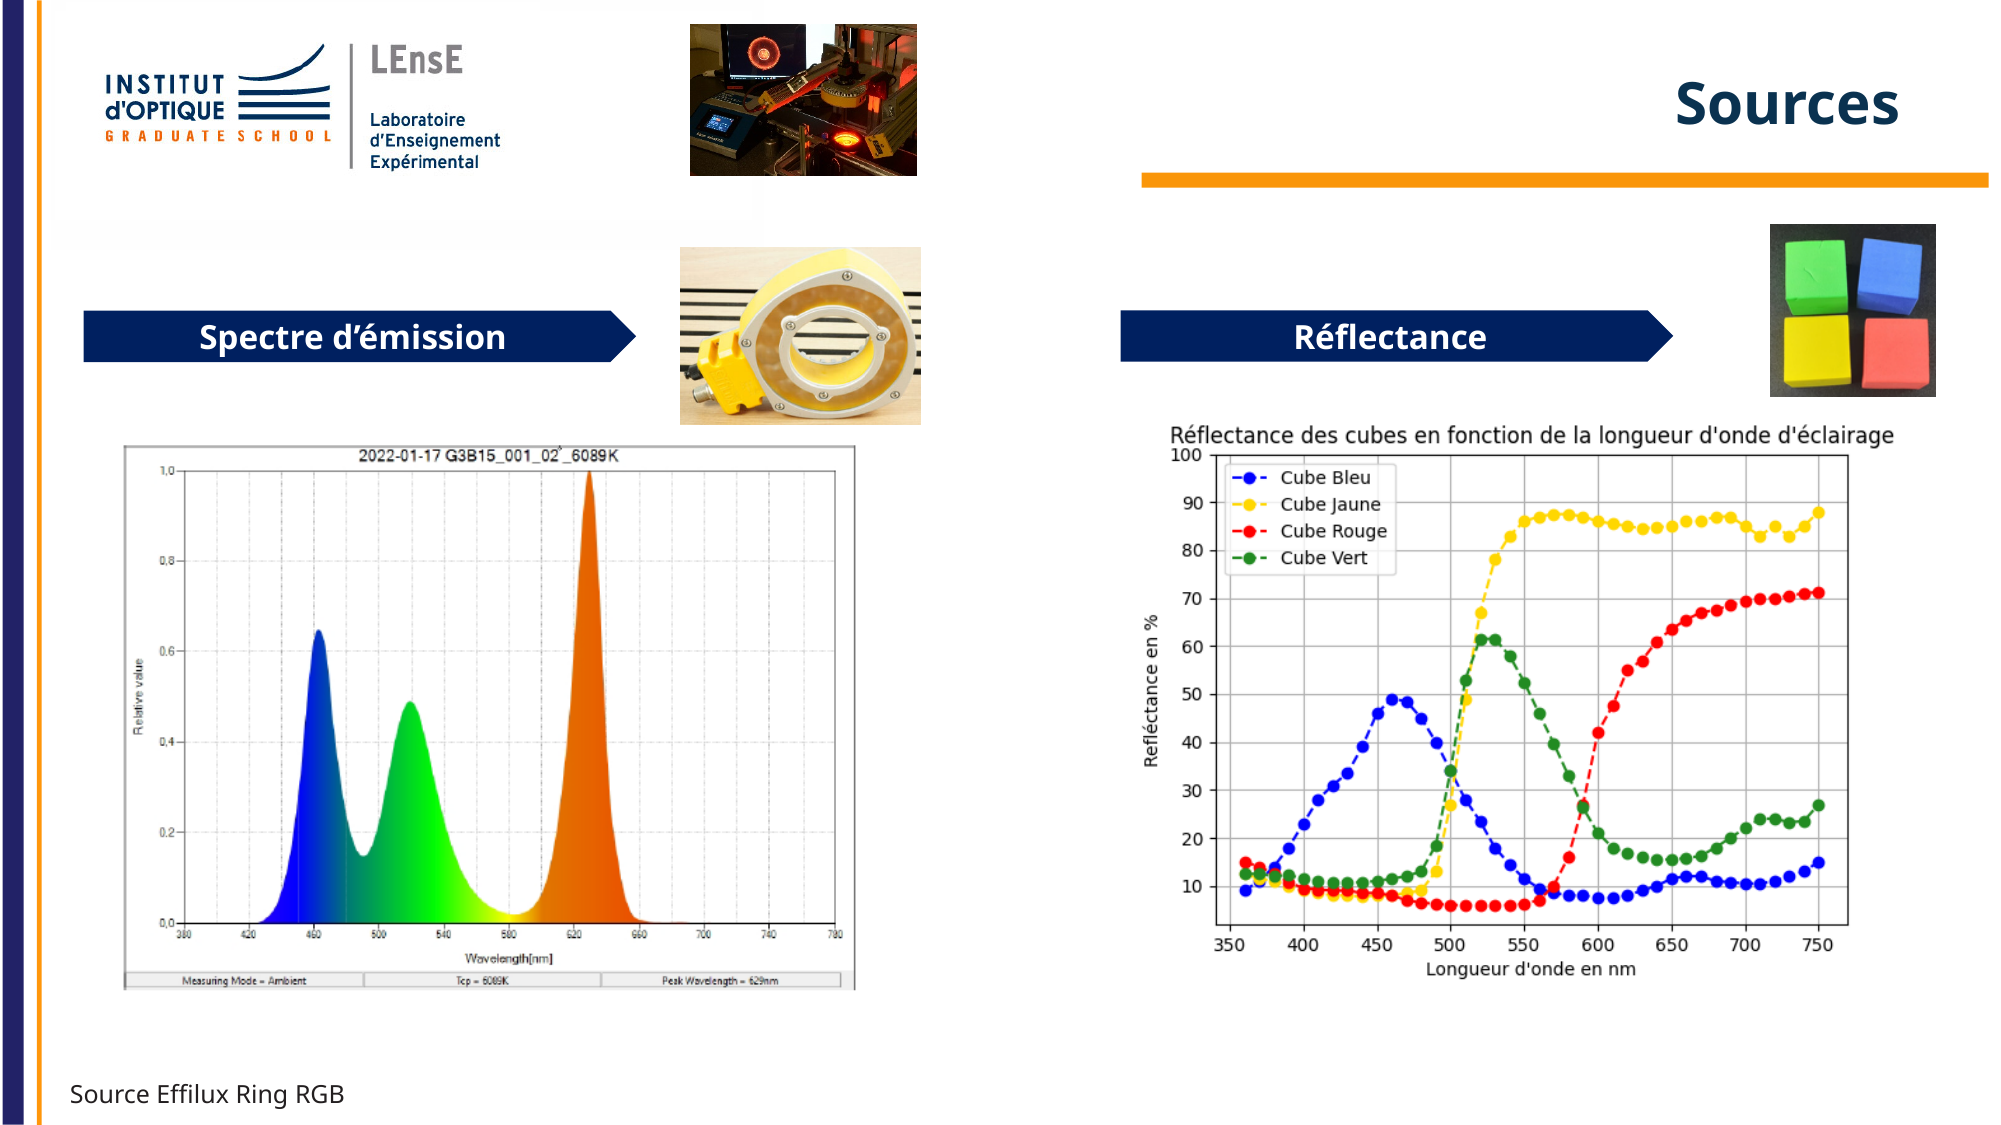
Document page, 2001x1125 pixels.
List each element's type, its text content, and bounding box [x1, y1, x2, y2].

picture [51, 0, 921, 425]
text_box Source Effilux Ring RGB [54, 1071, 1056, 1116]
text_box [1141, 172, 1989, 188]
text_box Réflectance [1118, 308, 1676, 364]
picture [1114, 223, 1936, 992]
text_box Spectre d’émission [81, 308, 639, 365]
text_box [55, 11, 752, 220]
picture [113, 437, 864, 997]
title Sources [922, 45, 1916, 158]
